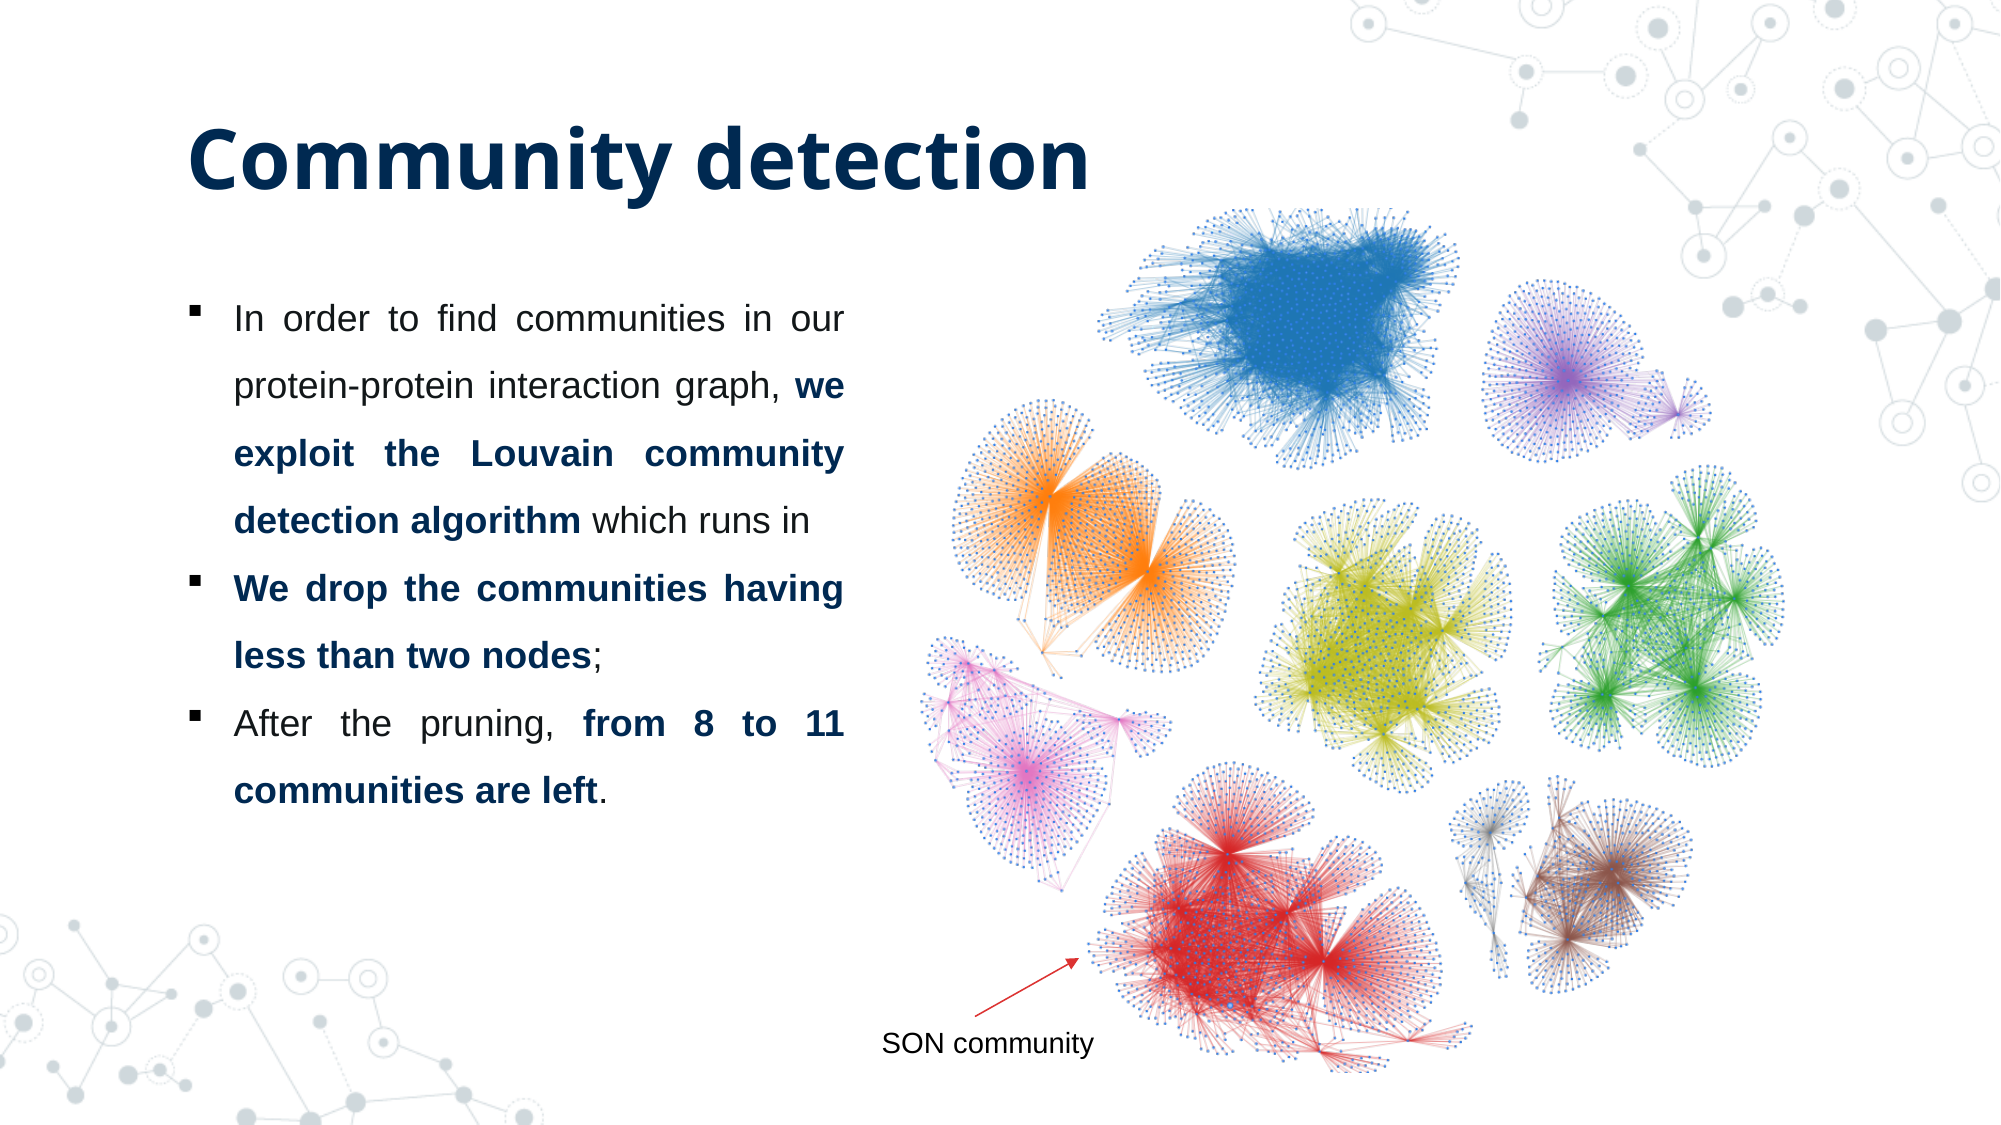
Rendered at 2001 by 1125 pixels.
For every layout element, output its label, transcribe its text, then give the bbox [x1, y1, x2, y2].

picture [0, 0, 2001, 1125]
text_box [974, 957, 1080, 1017]
title Community detection [171, 104, 1543, 221]
